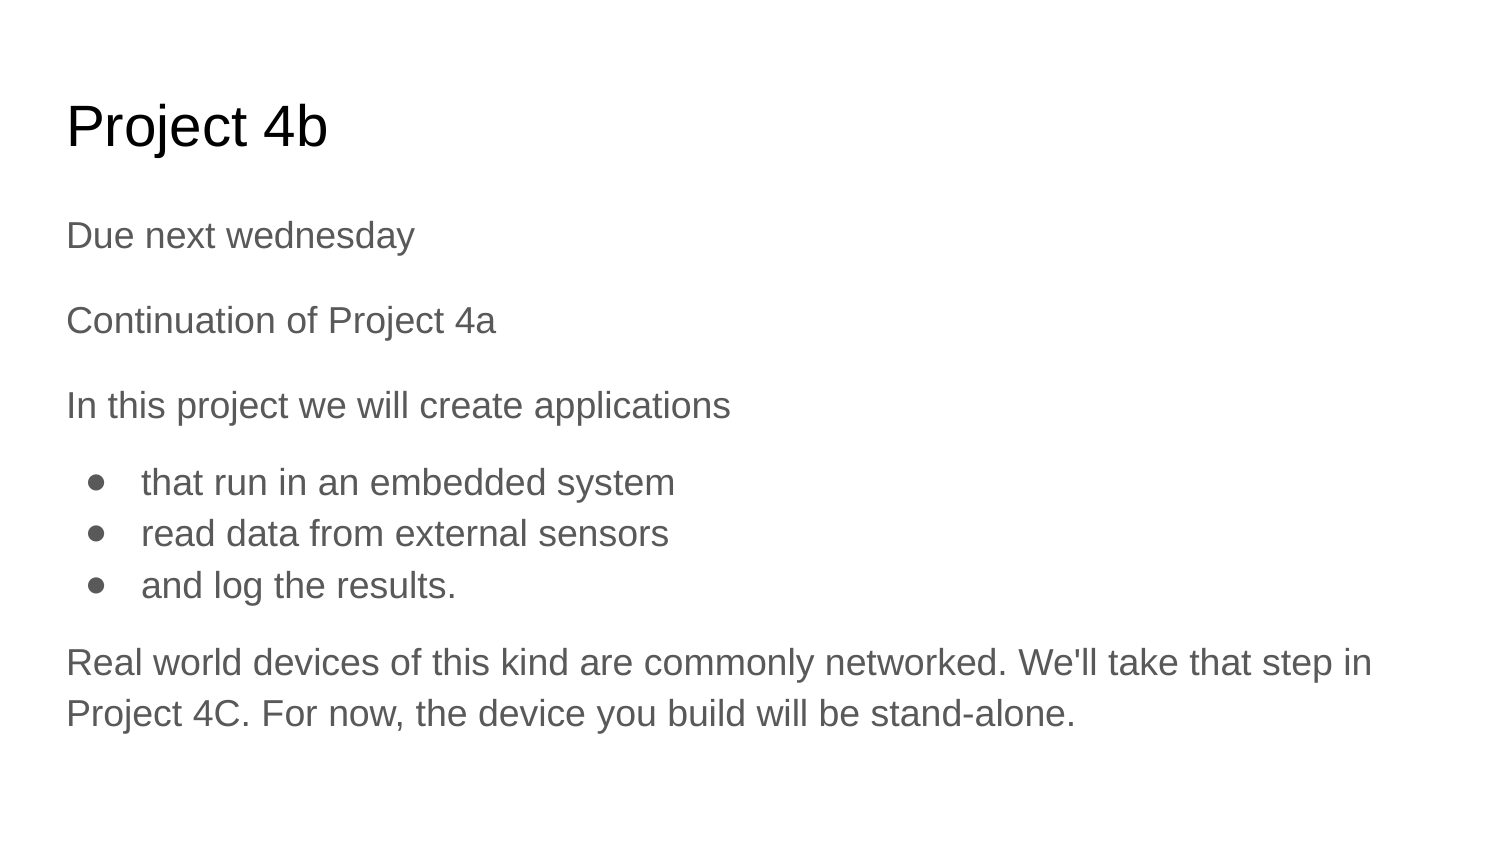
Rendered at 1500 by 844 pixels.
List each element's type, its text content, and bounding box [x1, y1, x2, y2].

list Due next wednesday Continuation of Project 4a In this project we will create applications that run in an embedded system read data from external sensors and log the results. Real world devices of this kind are commonly networked. We'll take that step in Project 4C. For now, the device you build will be stand-alone. [51, 189, 1449, 750]
title Project 4b [51, 72, 1449, 167]
